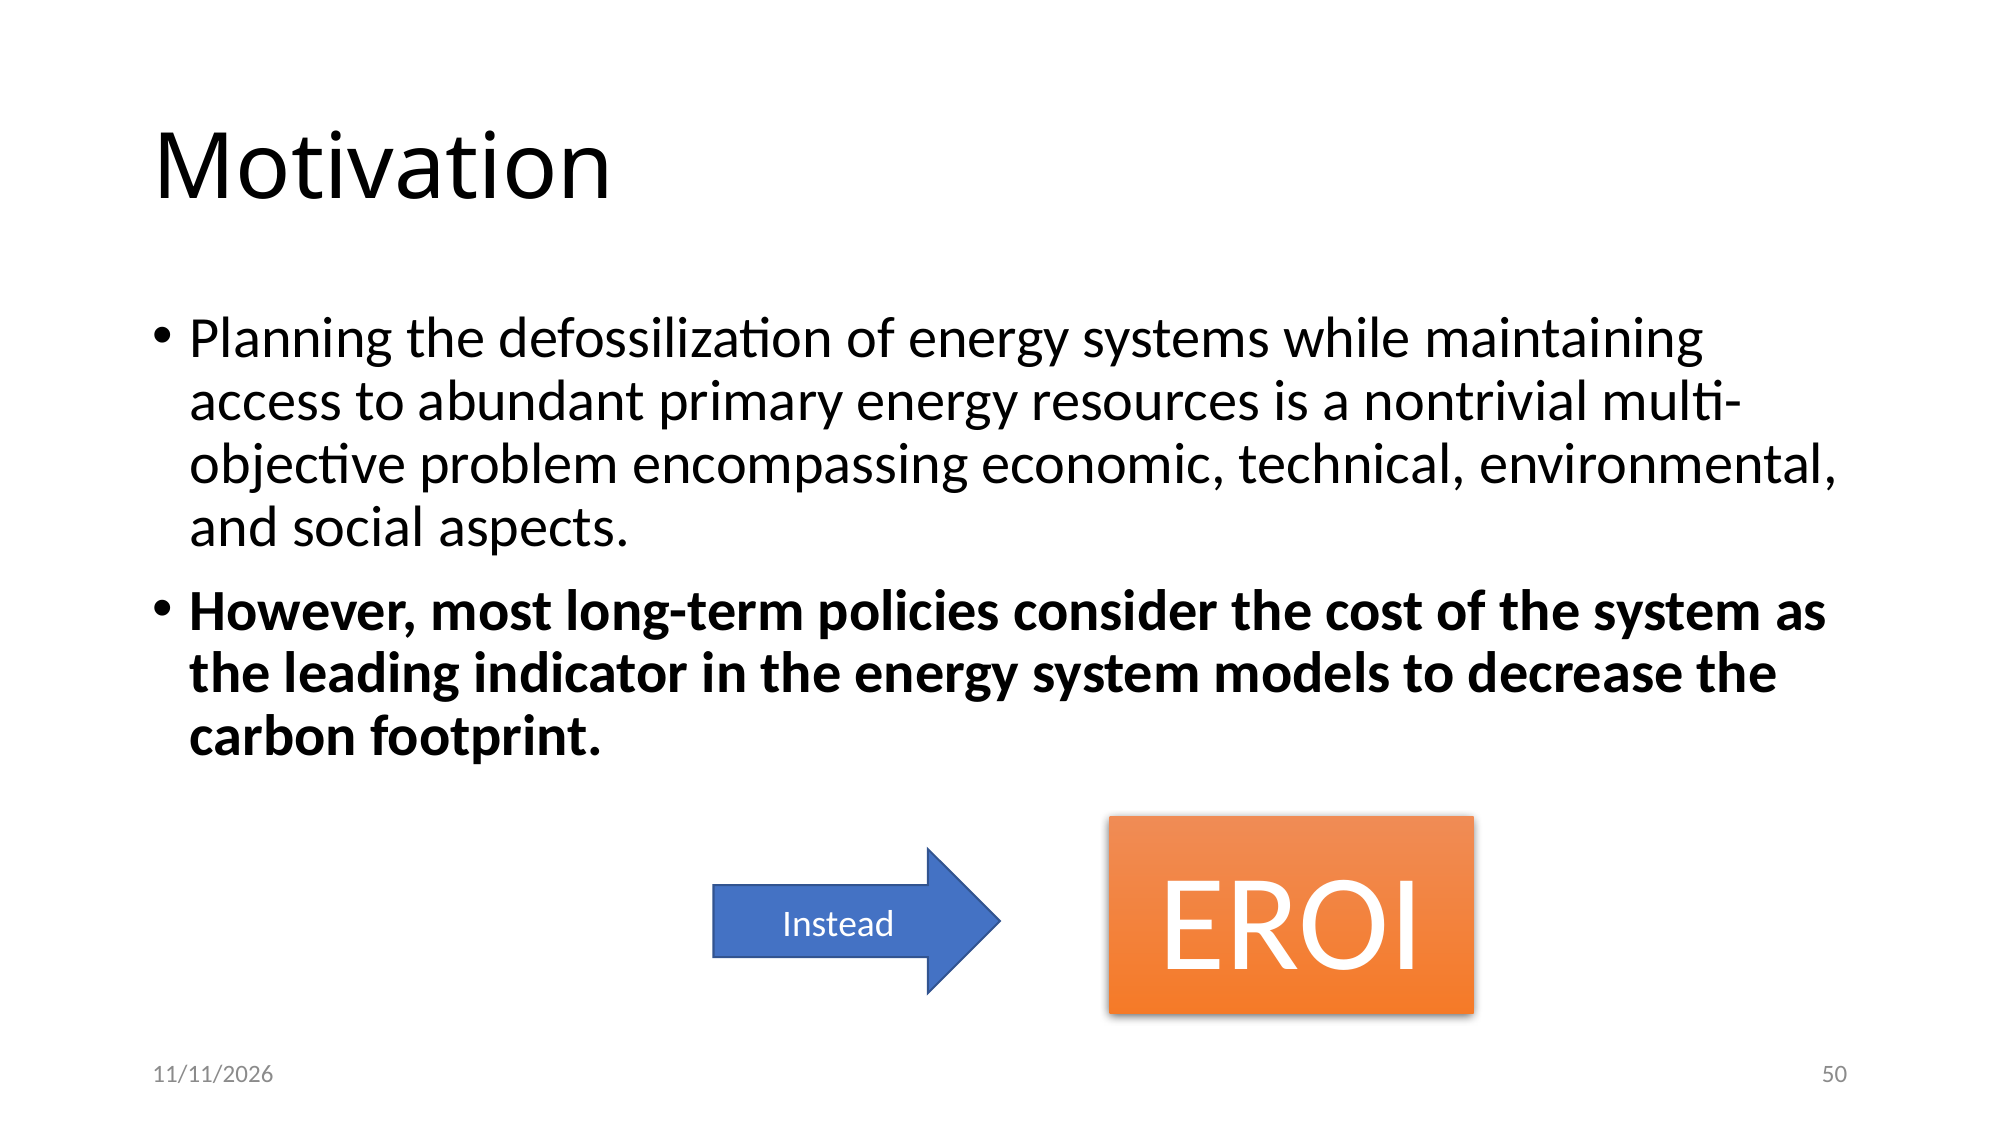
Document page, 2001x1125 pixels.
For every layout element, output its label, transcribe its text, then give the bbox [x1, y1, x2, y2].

slide_number 50 [1412, 1042, 1863, 1103]
title Motivation [137, 59, 1863, 278]
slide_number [137, 1042, 588, 1103]
text_box Instead [712, 846, 1002, 996]
text_box EROI [1109, 816, 1474, 1014]
list Planning the defossilization of energy systems while maintaining access to abundant primary energy resources is a nontrivial multi-objective problem encompassing economic, technical, environmental, and social aspects. However, most long-term policies consider the cost of the system as the leading indicator in the energy system models to decrease the carbon footprint. [137, 299, 1863, 1014]
